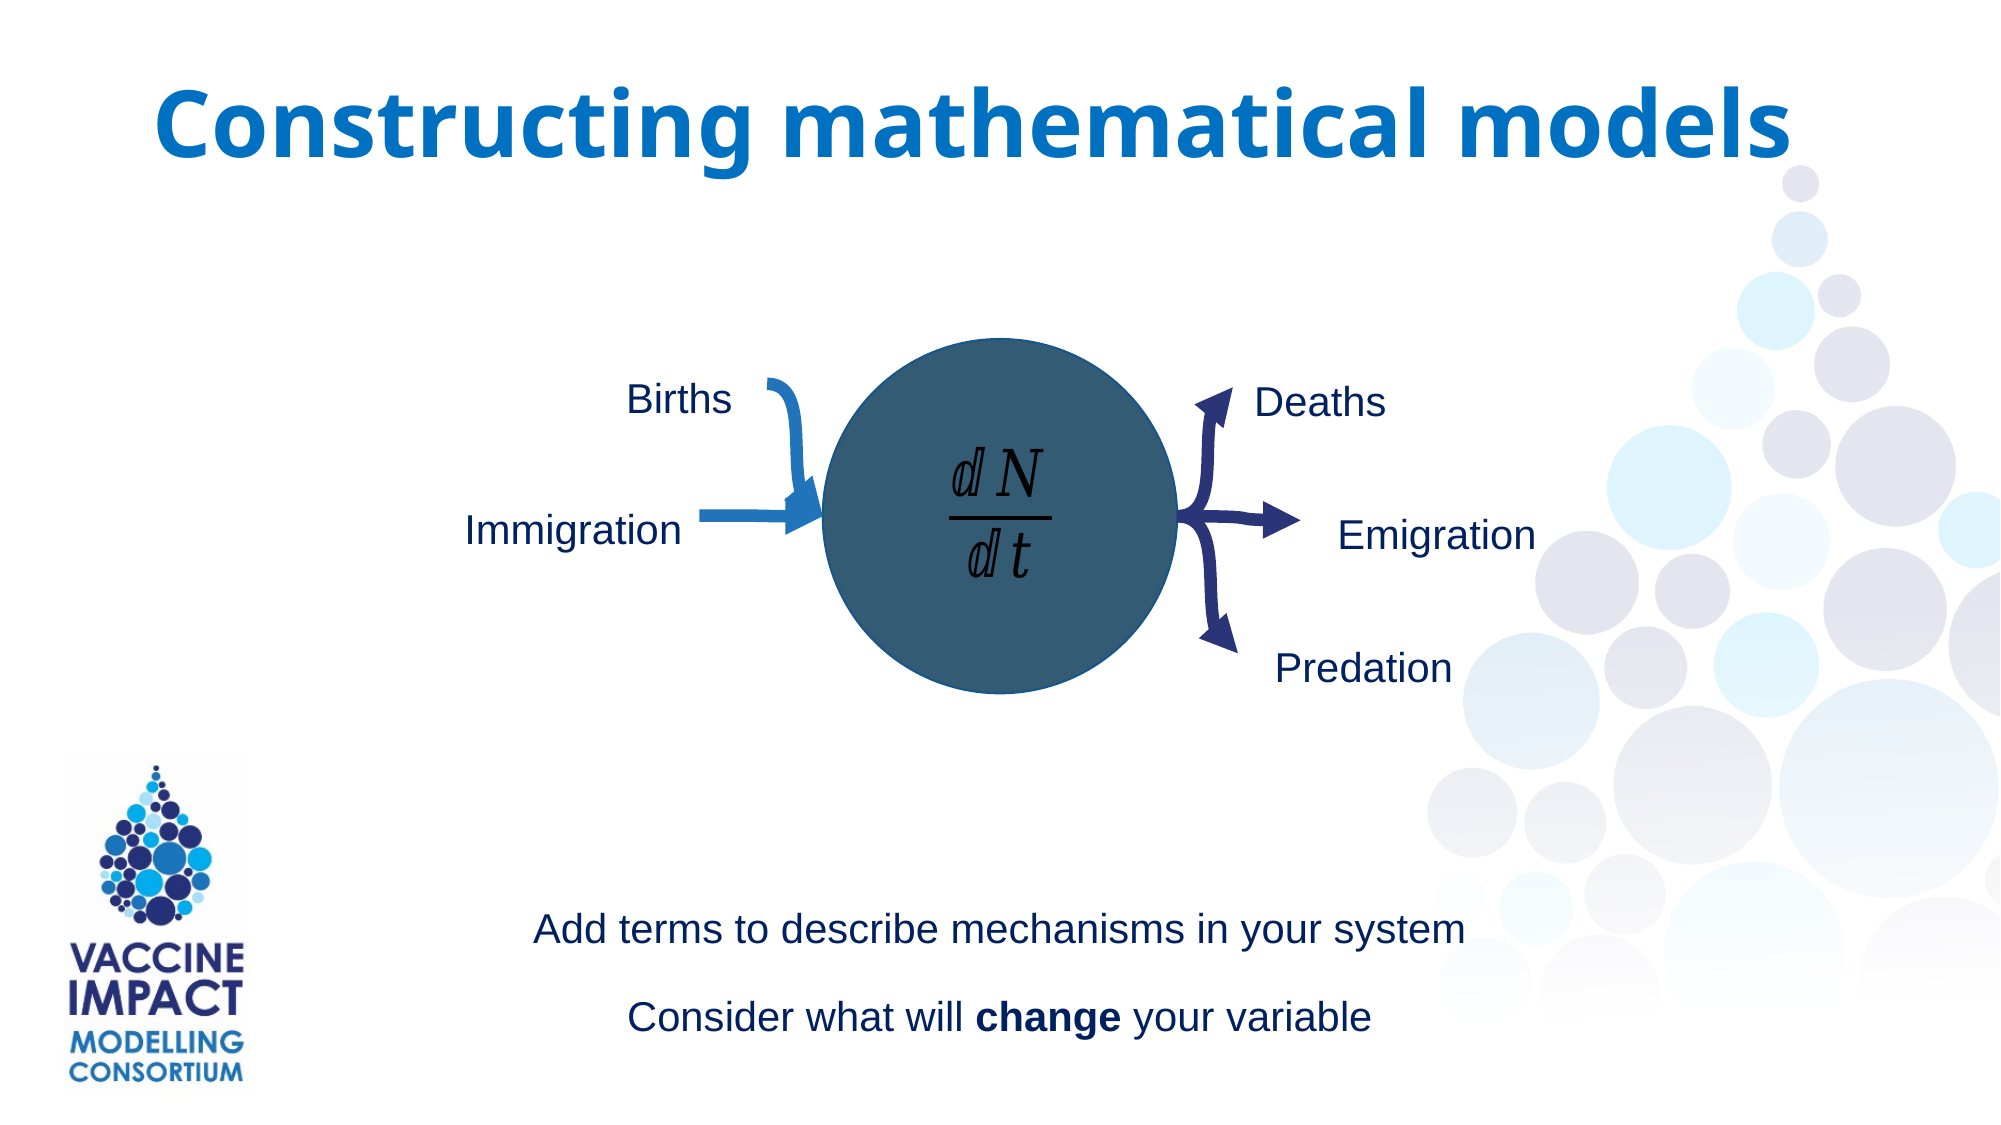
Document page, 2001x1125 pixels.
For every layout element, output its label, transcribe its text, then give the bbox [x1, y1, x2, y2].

text_box Constructing mathematical models [137, 59, 1863, 185]
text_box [767, 379, 823, 511]
text_box Predation [1237, 608, 1490, 699]
text_box Emigration [1300, 475, 1574, 566]
text_box Add terms to describe mechanisms in your system Consider what will change your variable [322, 870, 1678, 1048]
text_box [821, 337, 1177, 695]
text_box Births [591, 338, 768, 429]
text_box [1177, 383, 1233, 516]
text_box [699, 511, 823, 517]
text_box Immigration [447, 470, 700, 561]
text_box Deaths [1232, 342, 1409, 433]
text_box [1177, 516, 1238, 650]
picture [0, 0, 2001, 1125]
